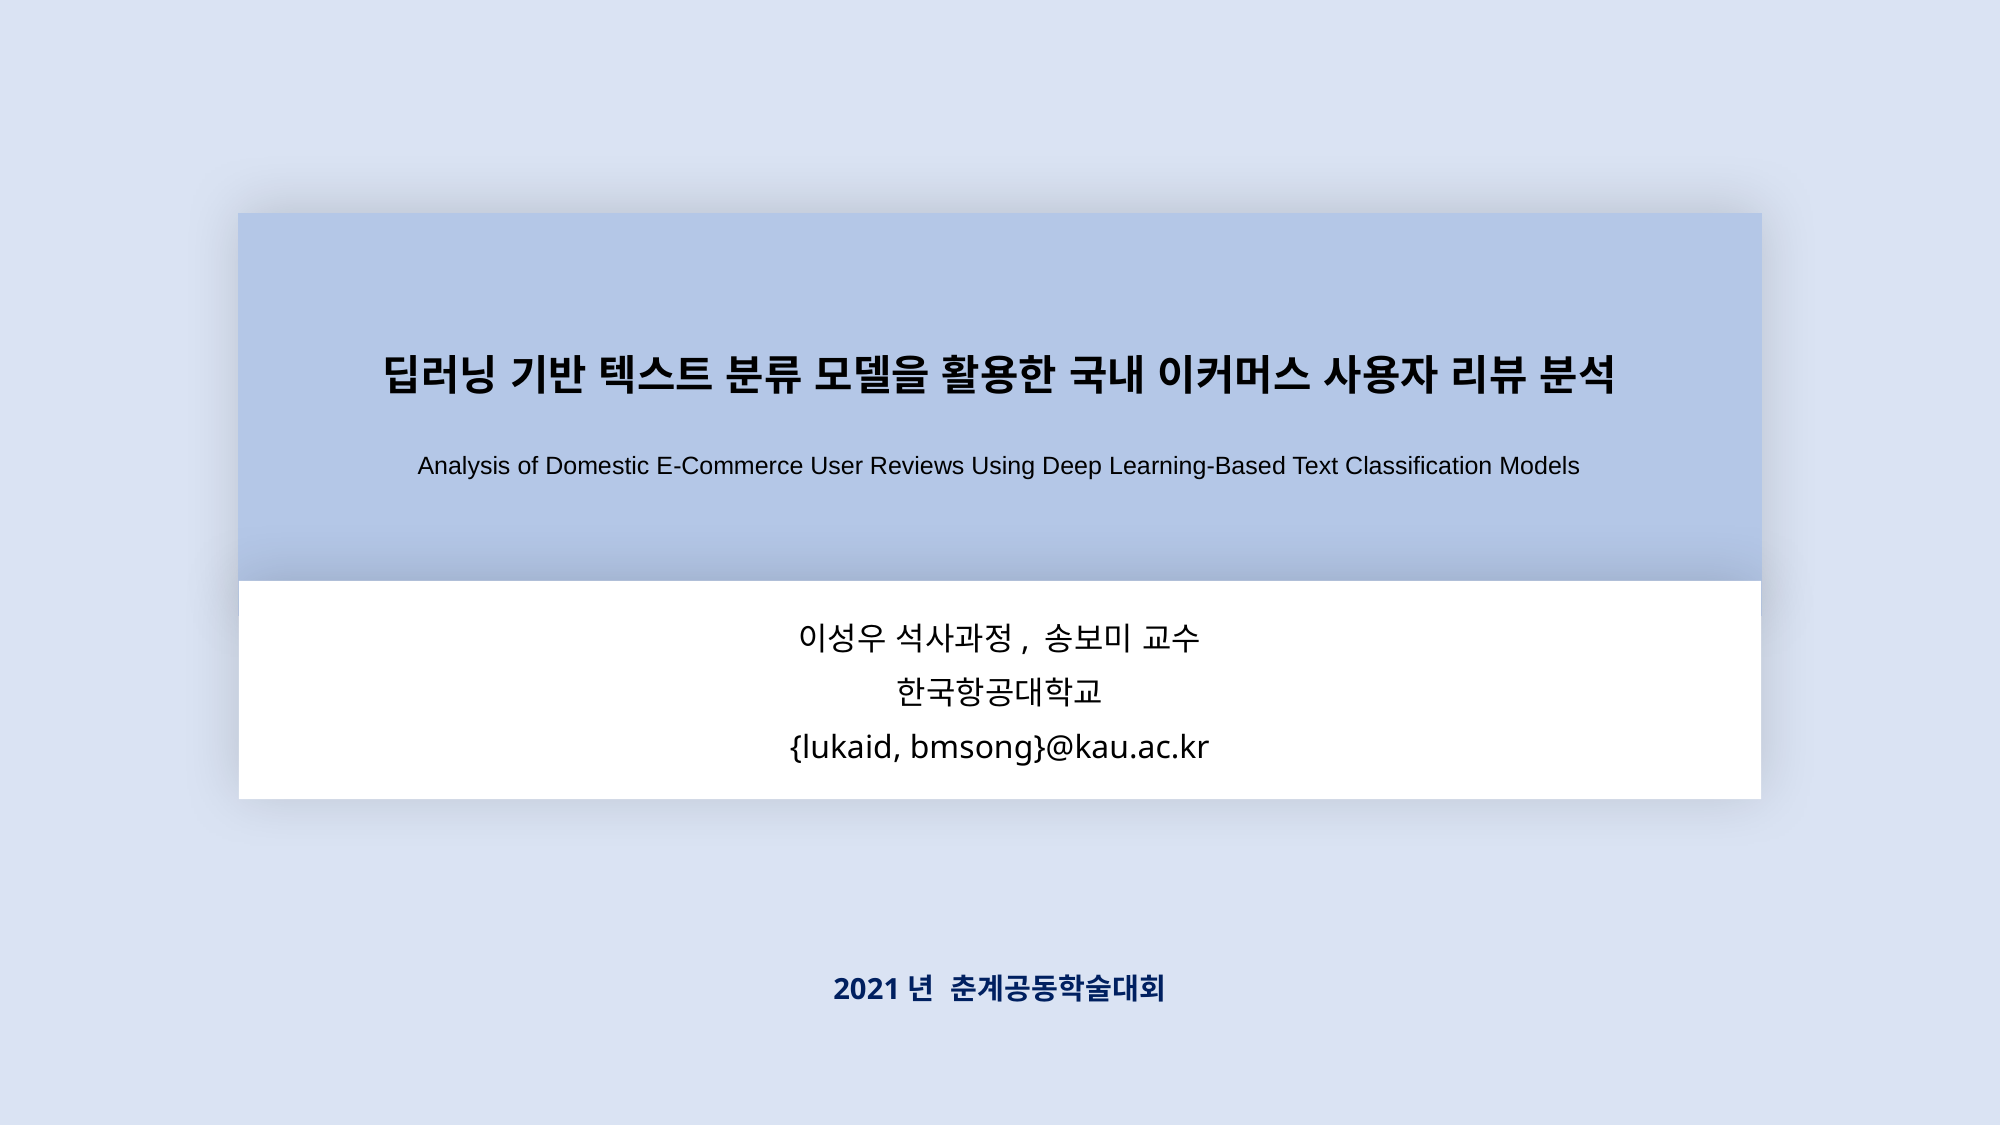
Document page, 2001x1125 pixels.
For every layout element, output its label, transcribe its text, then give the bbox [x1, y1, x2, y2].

subtitle 이성우 석사과정, 송보미 교수 한국항공대학교 {lukaid, bmsong}@kau.ac.kr [474, 614, 1525, 774]
text_box [238, 213, 1762, 565]
text_box 딥러닝 기반 텍스트 분류 모델을 활용한 국내 이커머스 사용자 리뷰 분석 Analysis of Domestic E-Commerce User Reviews Using Deep Learning-Based Text Classification Models [368, 341, 1632, 487]
text_box 2021년 춘계공동학술대회 [645, 957, 1355, 1018]
text_box [238, 580, 1762, 800]
